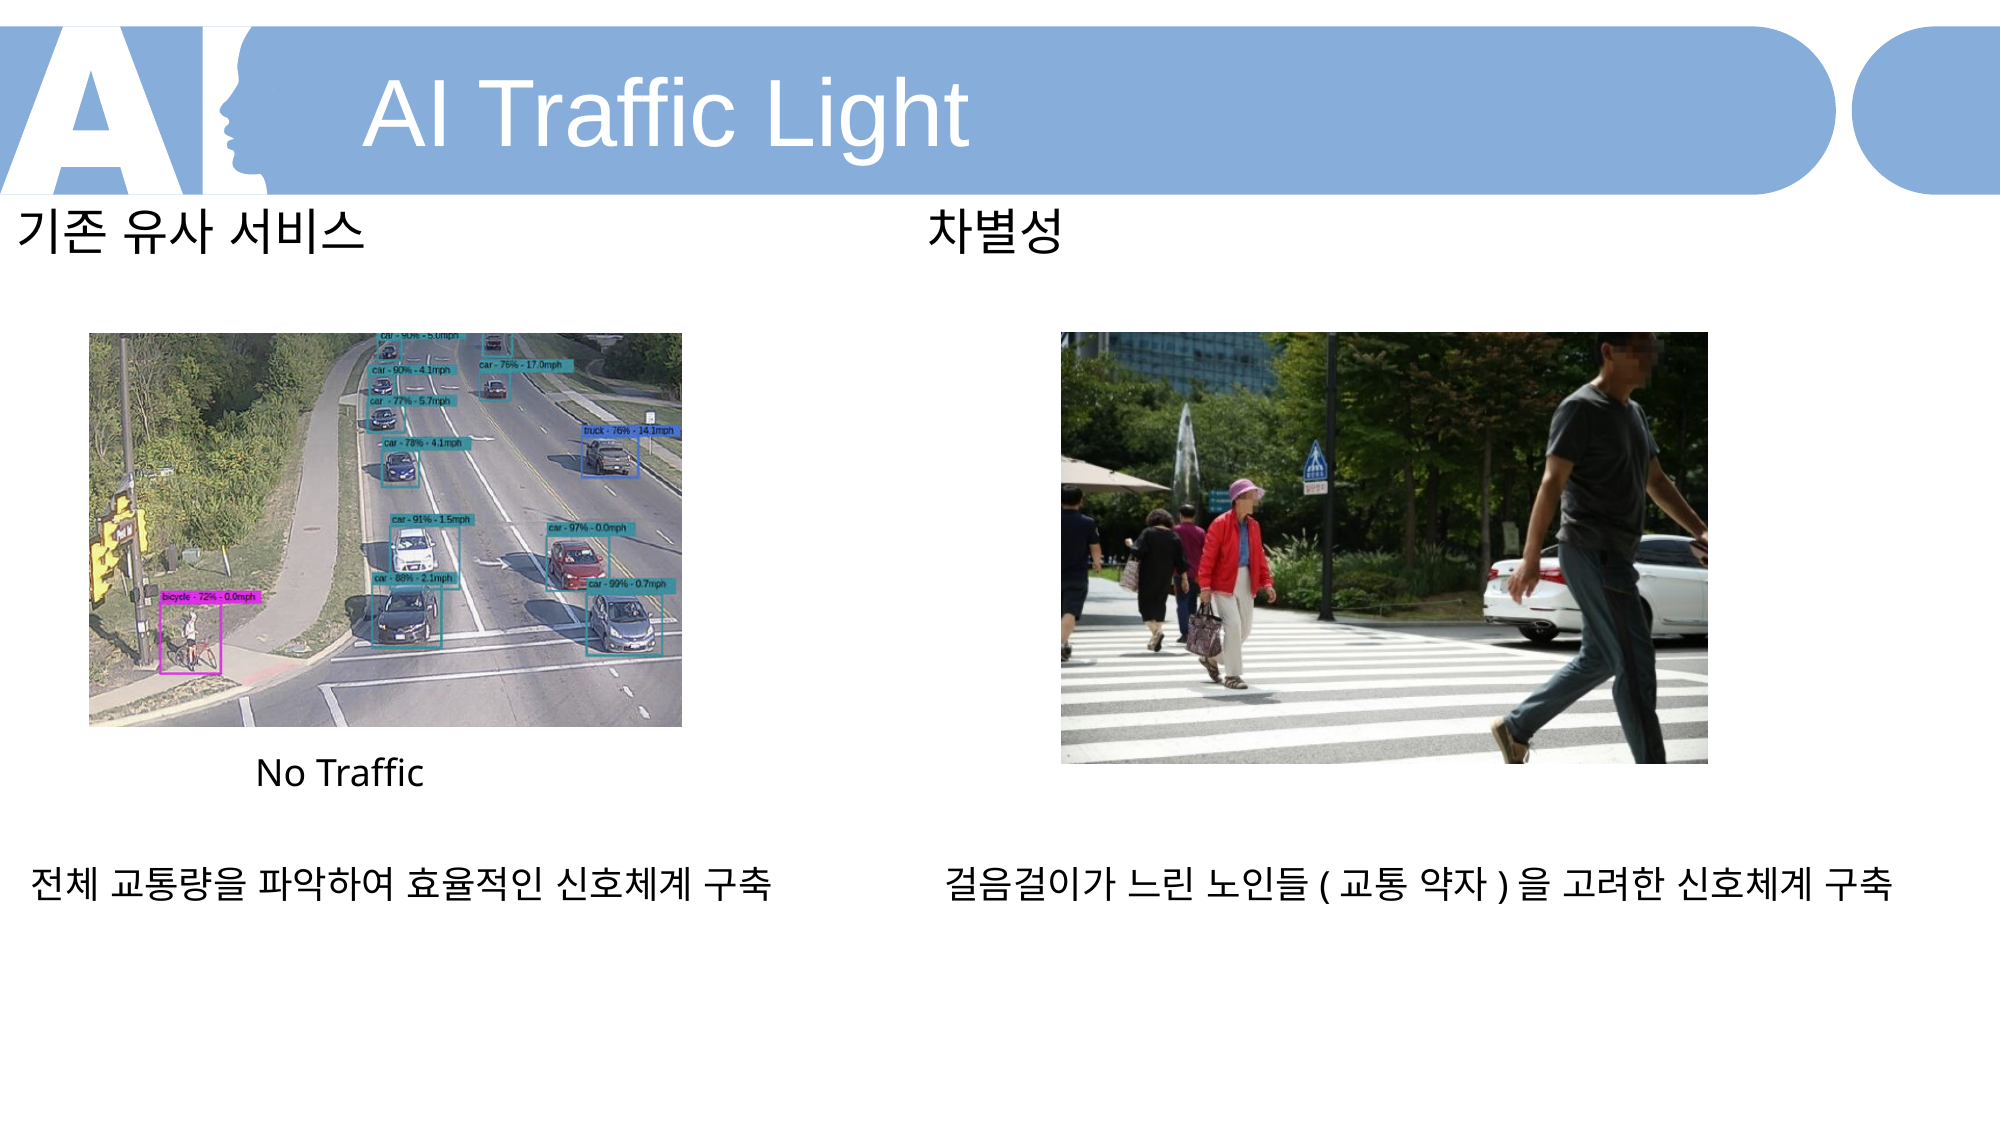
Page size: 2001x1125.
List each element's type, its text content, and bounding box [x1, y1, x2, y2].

text_box 걸음걸이가 느린 노인들(교통 약자)을 고려한 신호체계 구축 [929, 854, 1909, 914]
list AI Traffic Light [347, 55, 1952, 175]
text_box No Traffic [240, 741, 440, 802]
picture [87, 332, 683, 727]
text_box 전체 교통량을 파악하여 효율적인 신호체계 구축 [15, 854, 788, 914]
text_box 차별성 [912, 193, 1081, 268]
picture [1061, 332, 1708, 764]
text_box 기존 유사 서비스 [2, 193, 382, 268]
